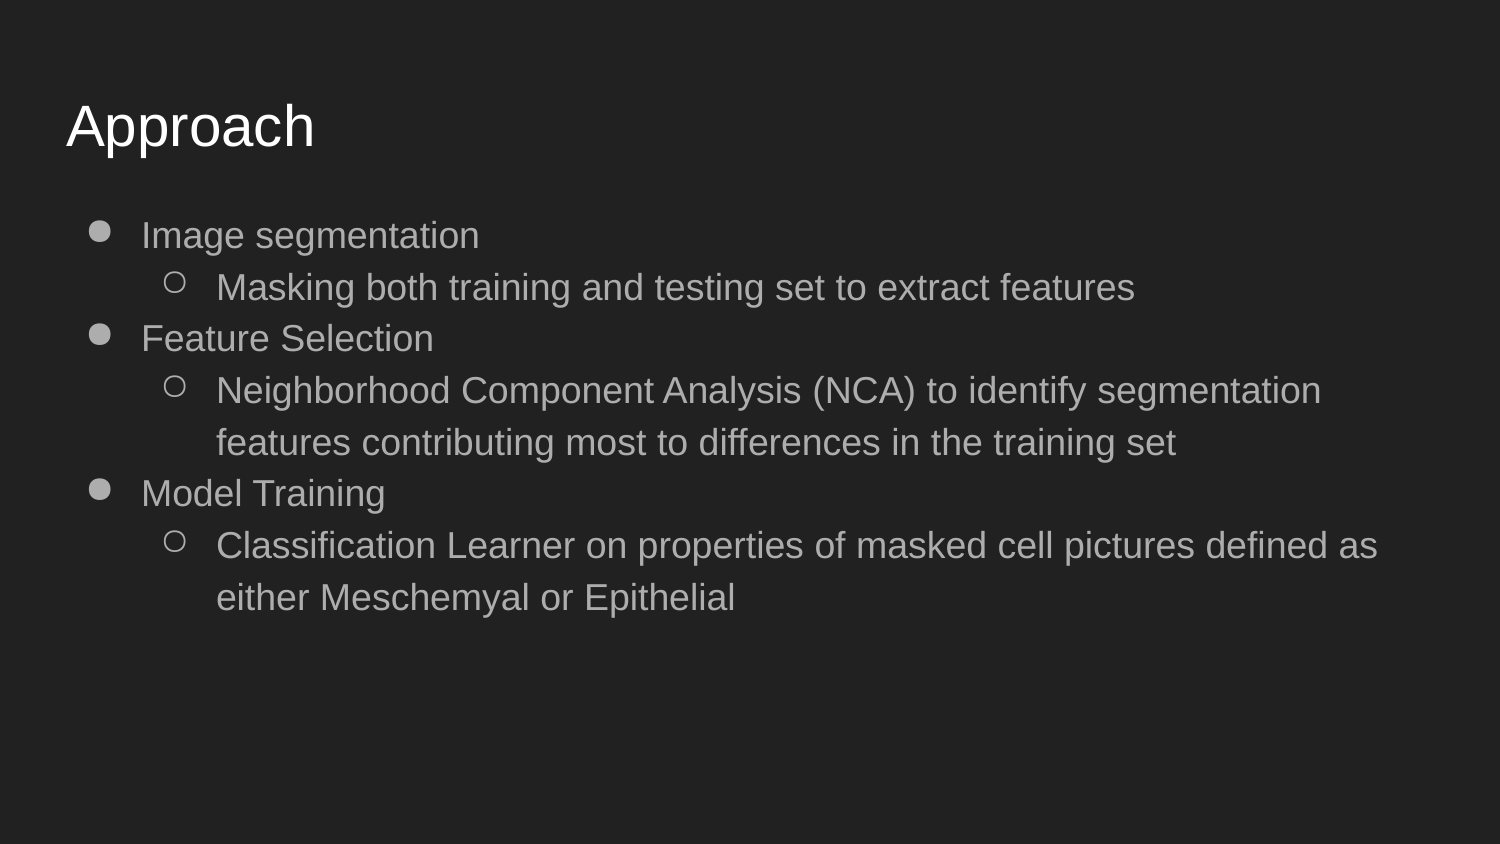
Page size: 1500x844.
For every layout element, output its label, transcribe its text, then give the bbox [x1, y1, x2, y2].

list Image segmentation Masking both training and testing set to extract features Feature Selection Neighborhood Component Analysis (NCA) to identify segmentation features contributing most to differences in the training set Model Training Classification Learner on properties of masked cell pictures defined as either Meschemyal or Epithelial [51, 189, 1449, 750]
title Approach [51, 72, 1449, 167]
